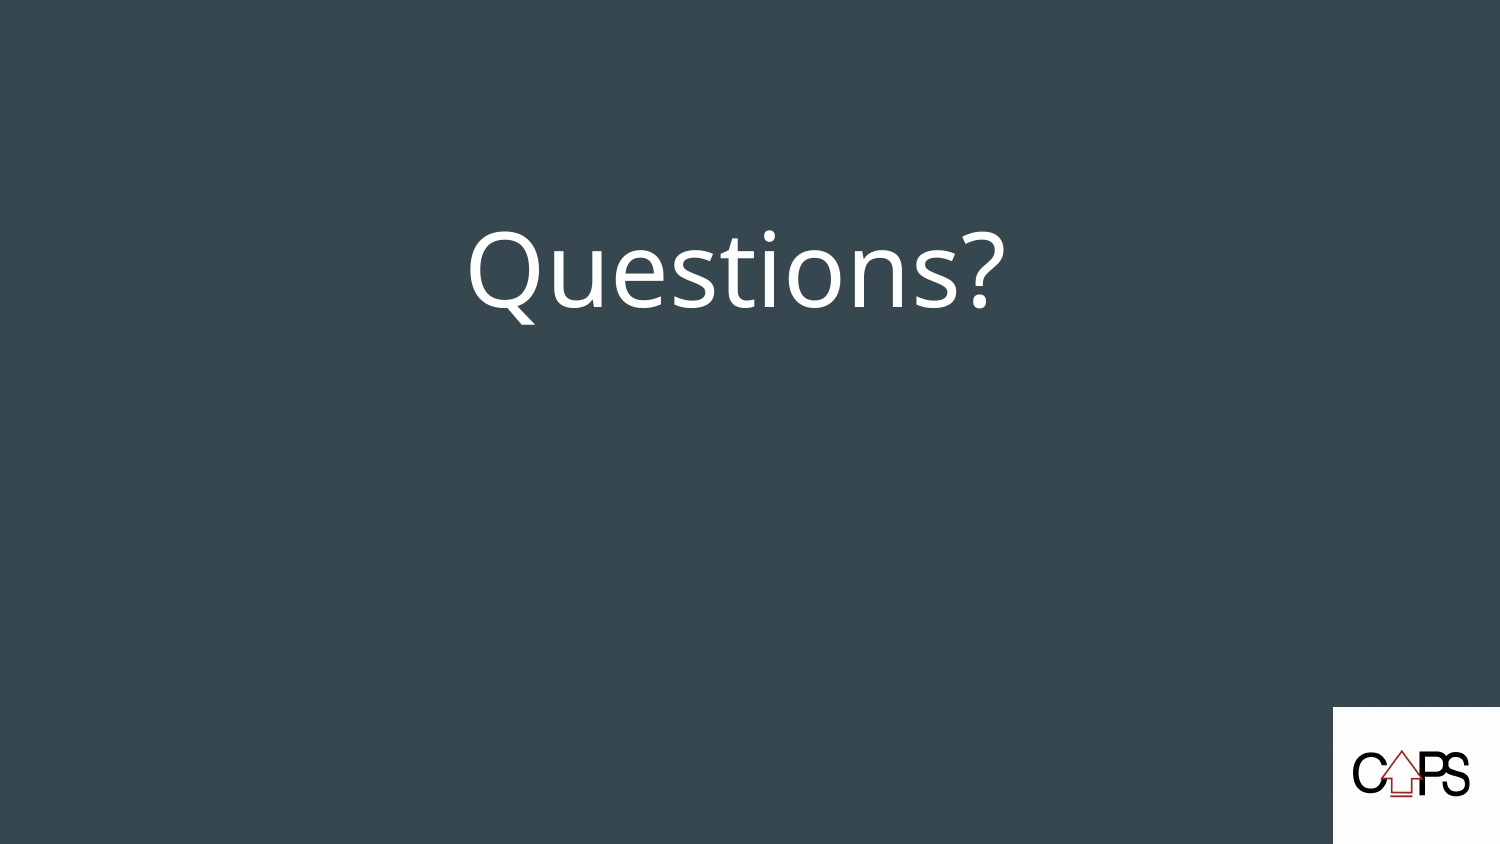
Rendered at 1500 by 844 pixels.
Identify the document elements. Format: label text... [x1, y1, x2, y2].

title Questions? [449, 188, 1058, 564]
picture [1333, 707, 1500, 844]
